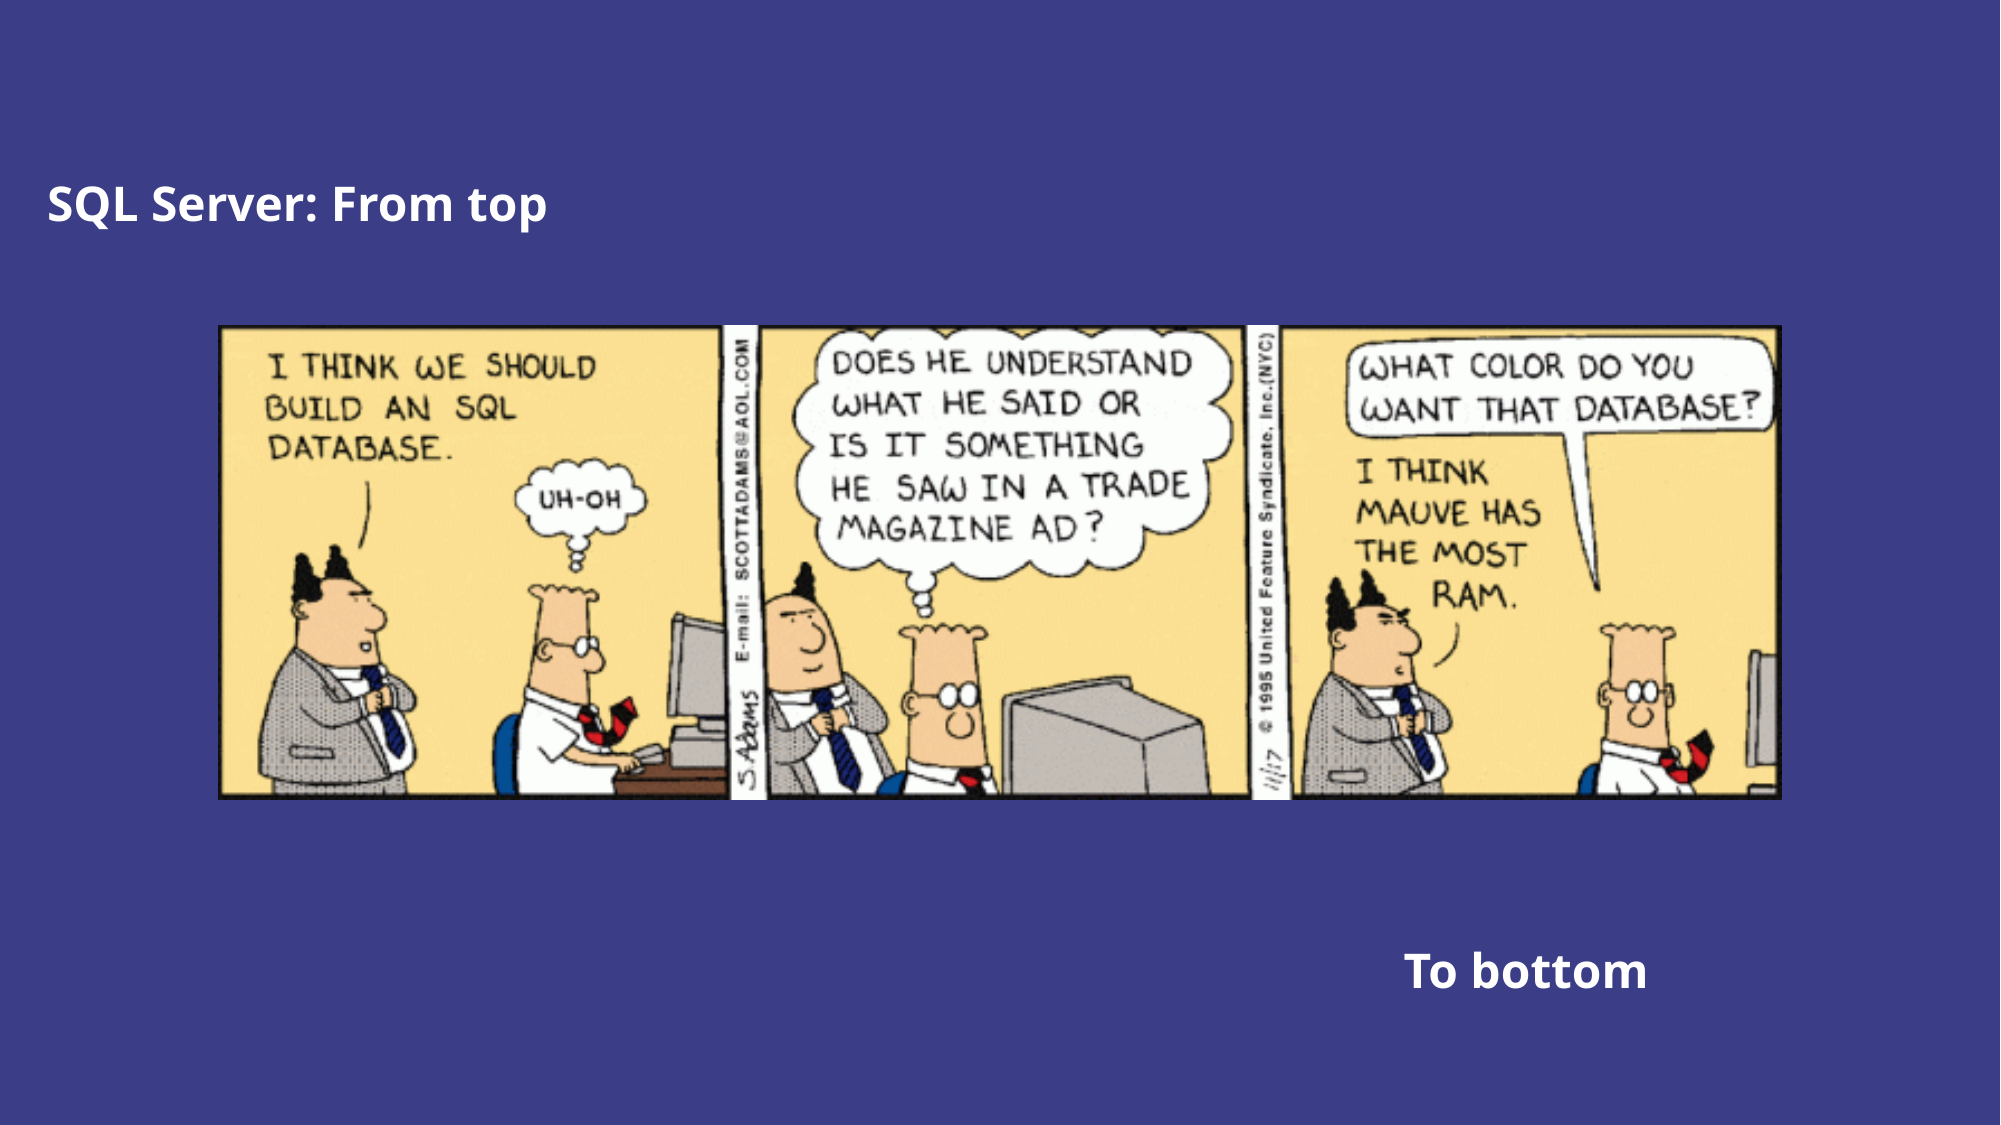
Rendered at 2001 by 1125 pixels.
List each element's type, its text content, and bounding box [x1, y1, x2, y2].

picture [218, 325, 1782, 800]
title SQL Server: From top [32, 136, 1833, 276]
text_box To bottom [1388, 899, 1938, 1039]
